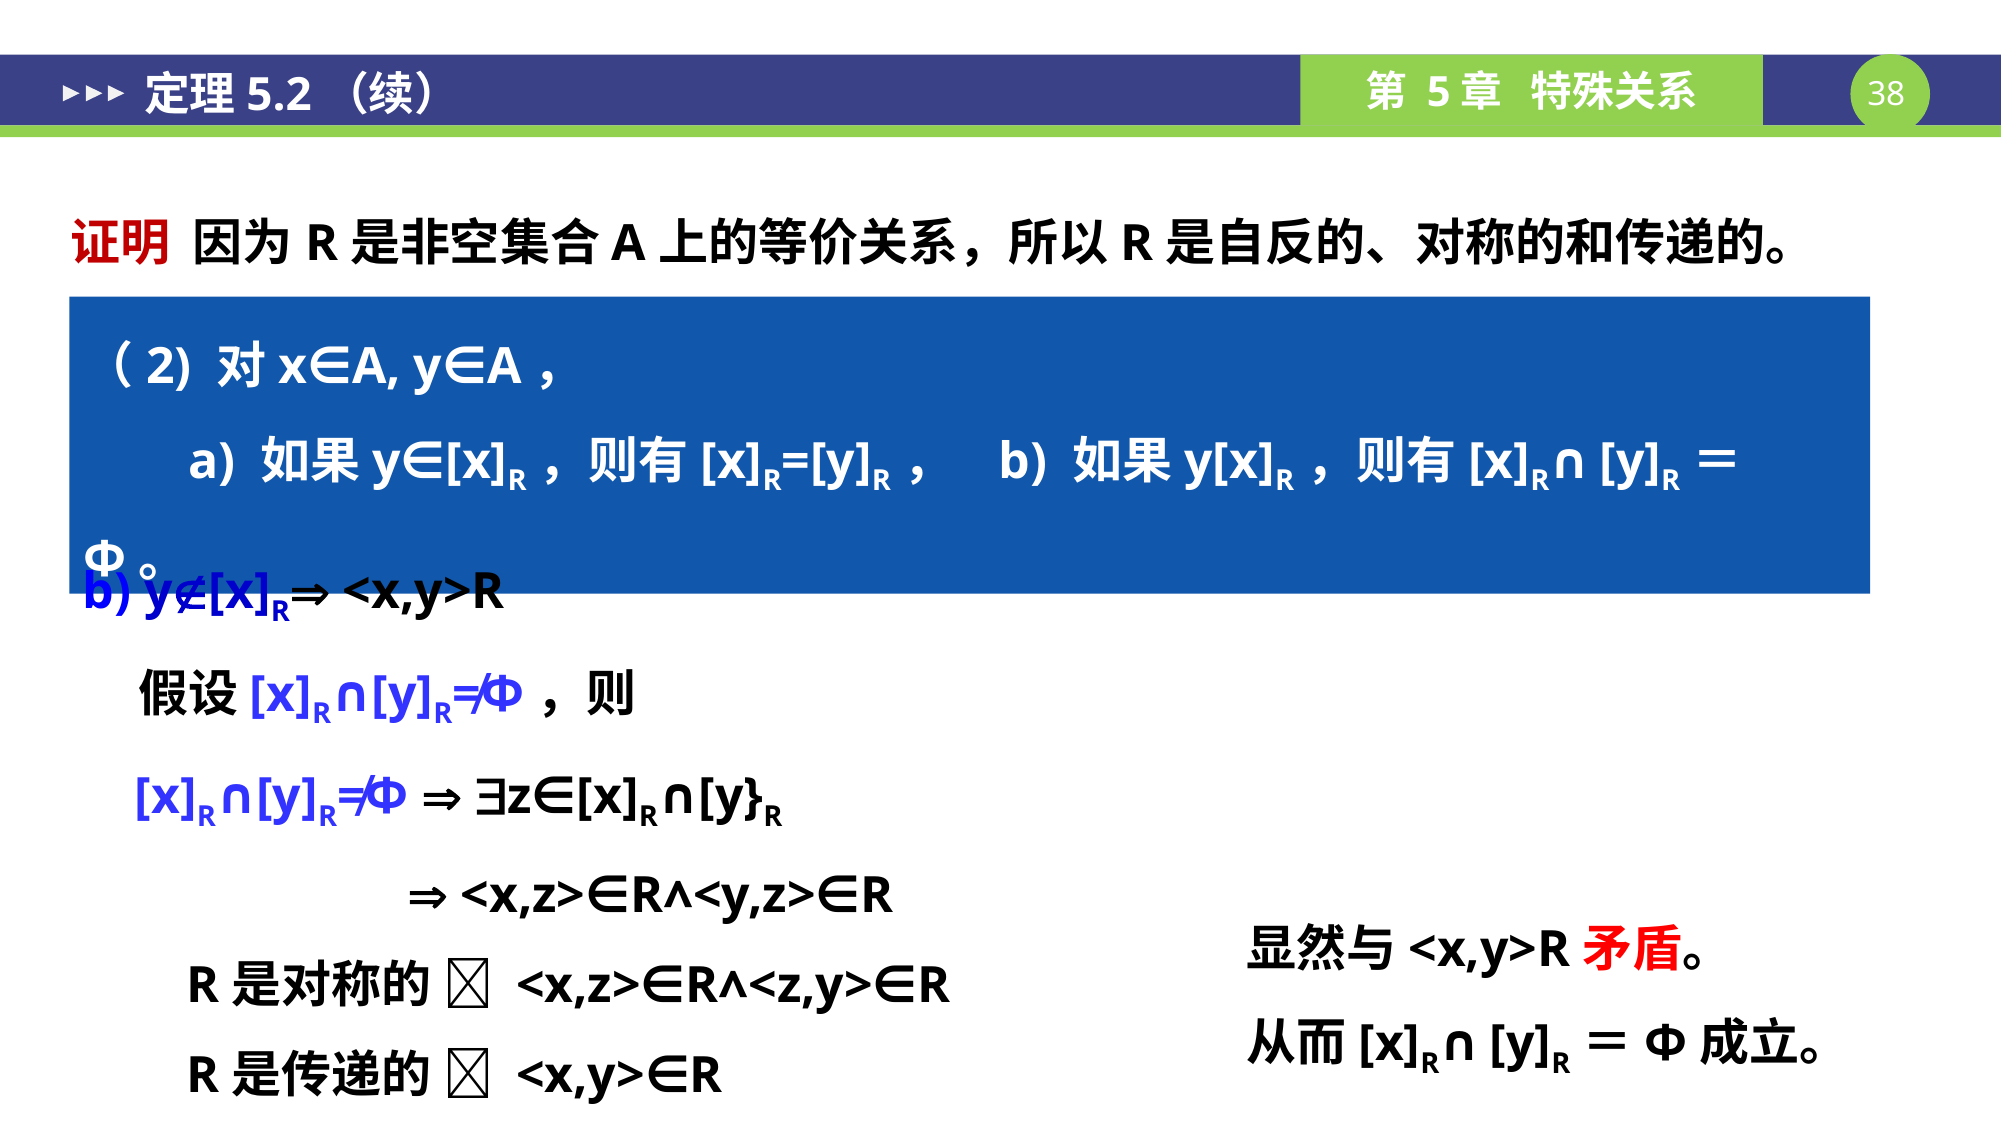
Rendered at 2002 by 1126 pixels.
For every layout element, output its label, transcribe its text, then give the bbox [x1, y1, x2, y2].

text_box 定理5.2（续） [124, 43, 1889, 140]
list 证明 因为R是非空集合A上的等价关系，所以R是自反的、对称的和传递的。 [50, 170, 1889, 288]
